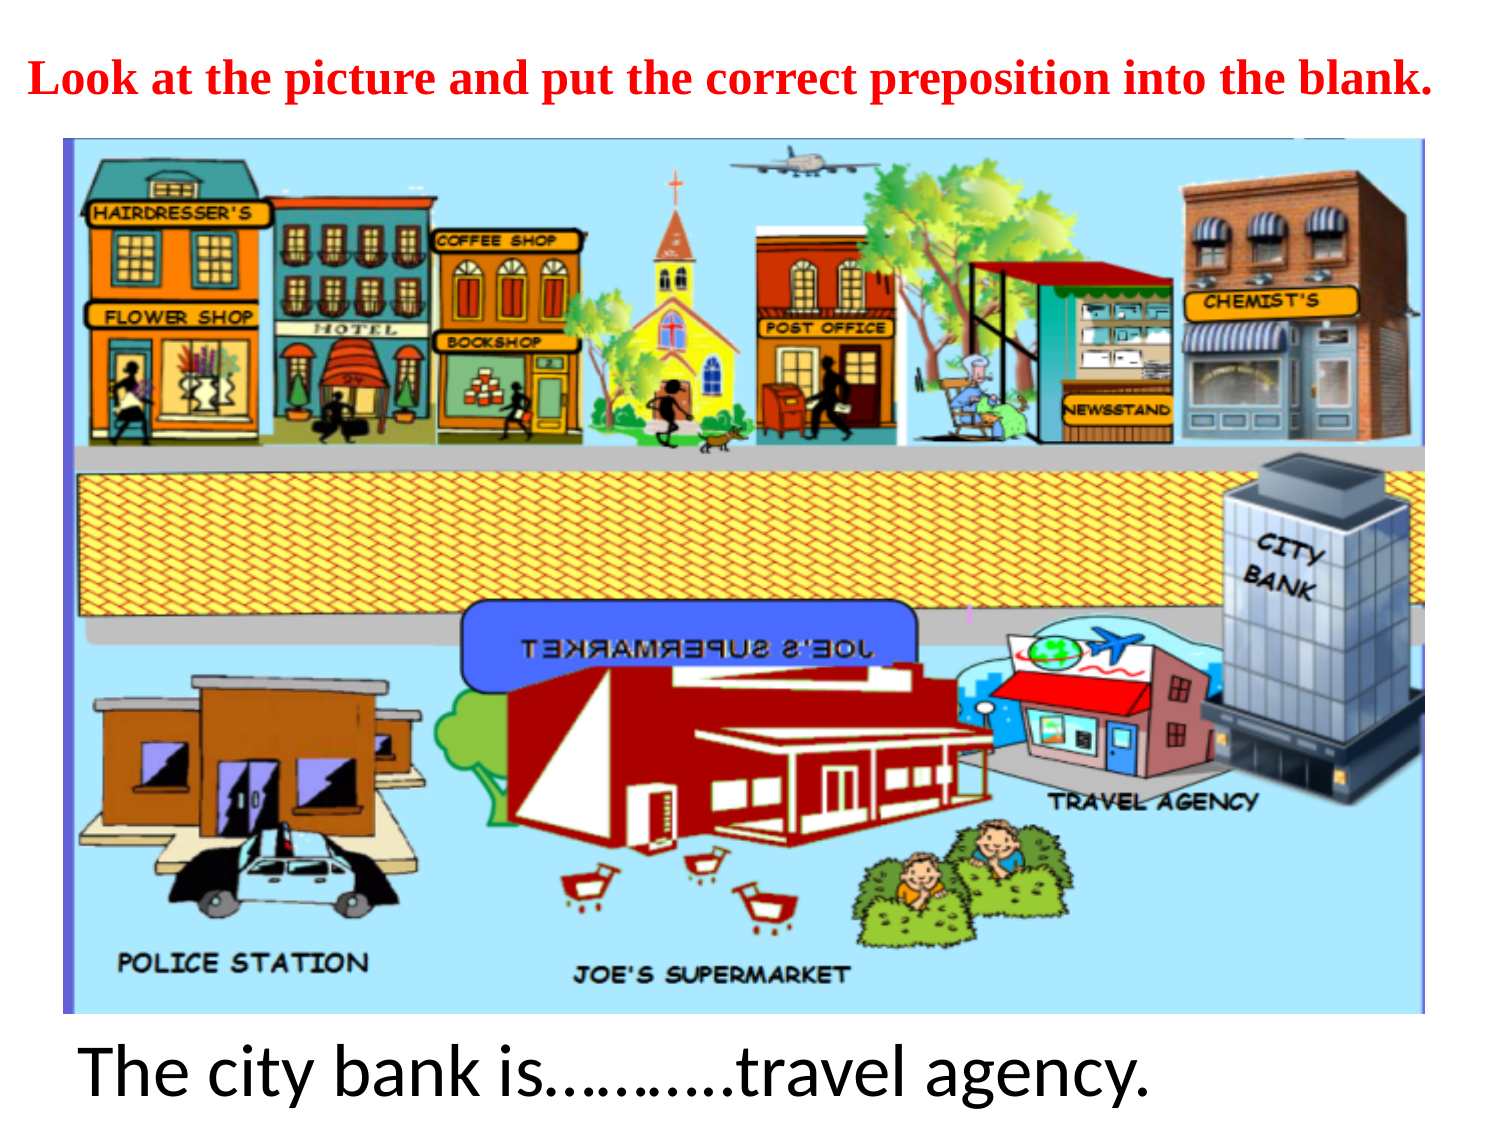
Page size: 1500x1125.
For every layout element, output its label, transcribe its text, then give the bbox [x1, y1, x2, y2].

text_box Look at the picture and put the correct preposition into the blank. [12, 37, 1500, 113]
text_box The city bank is………..travel agency. [62, 1013, 1463, 1119]
picture [63, 138, 1426, 1014]
